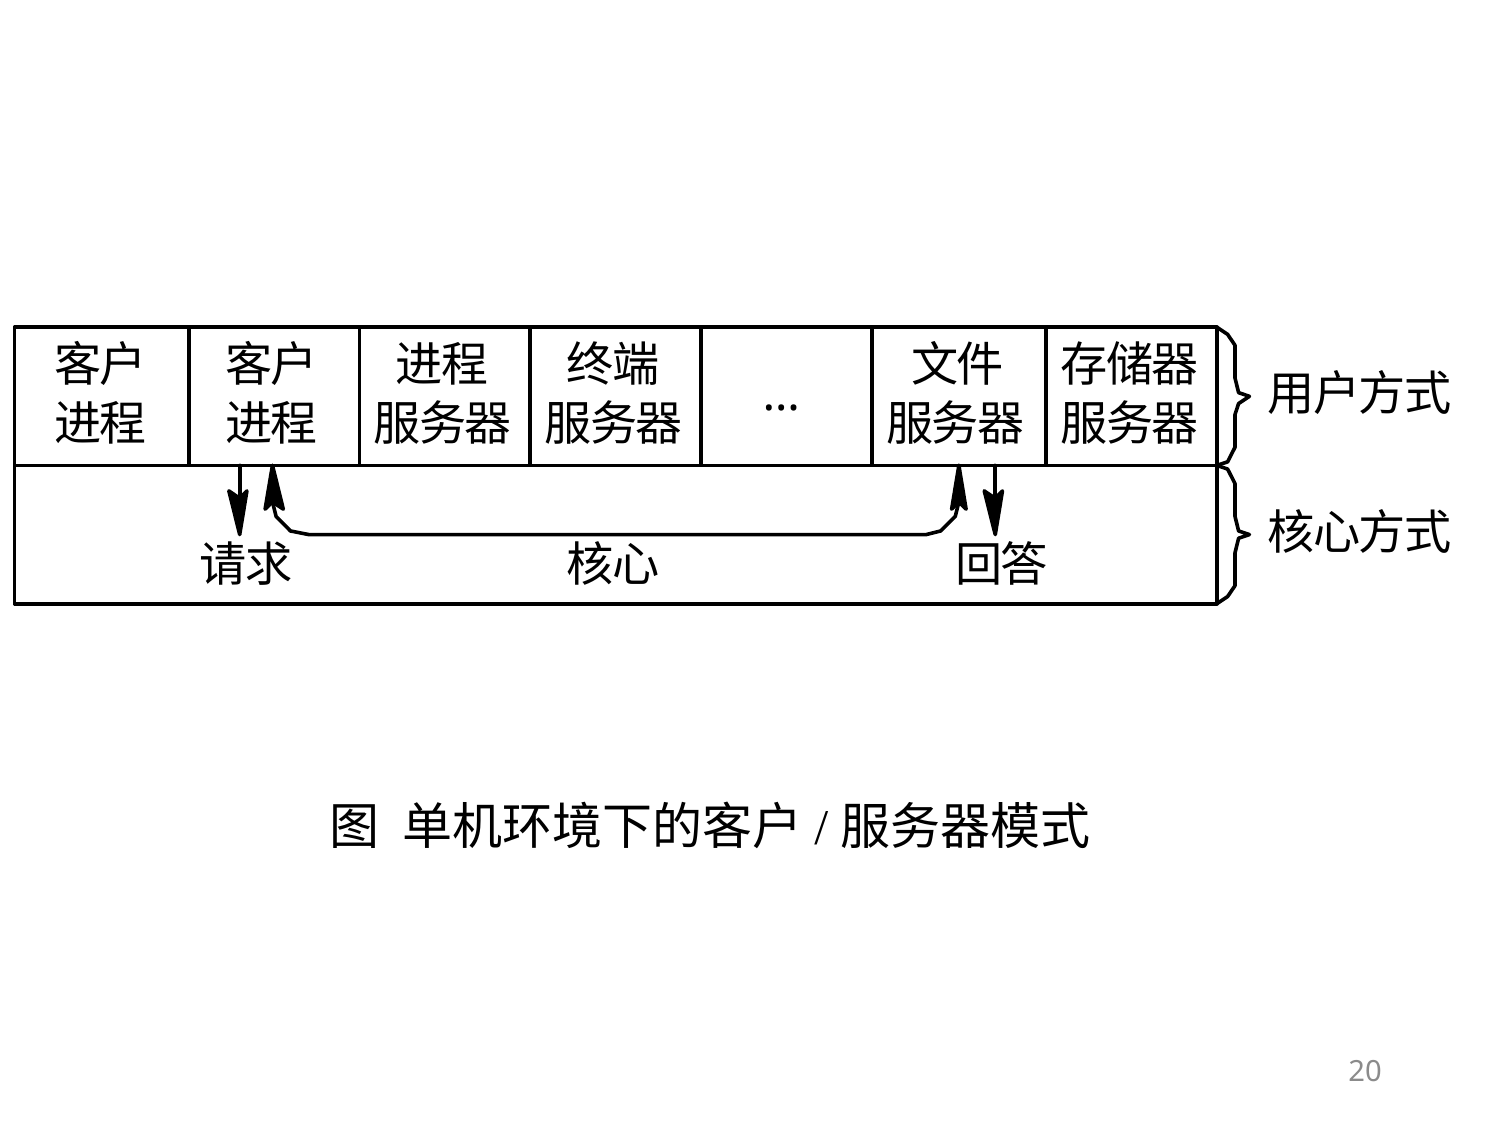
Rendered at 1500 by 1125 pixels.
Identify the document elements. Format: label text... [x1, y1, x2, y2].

slide_number 20 [1059, 1042, 1397, 1103]
text_box 图 单机环境下的客户/服务器模式 [315, 787, 1117, 863]
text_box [0, 312, 1500, 619]
